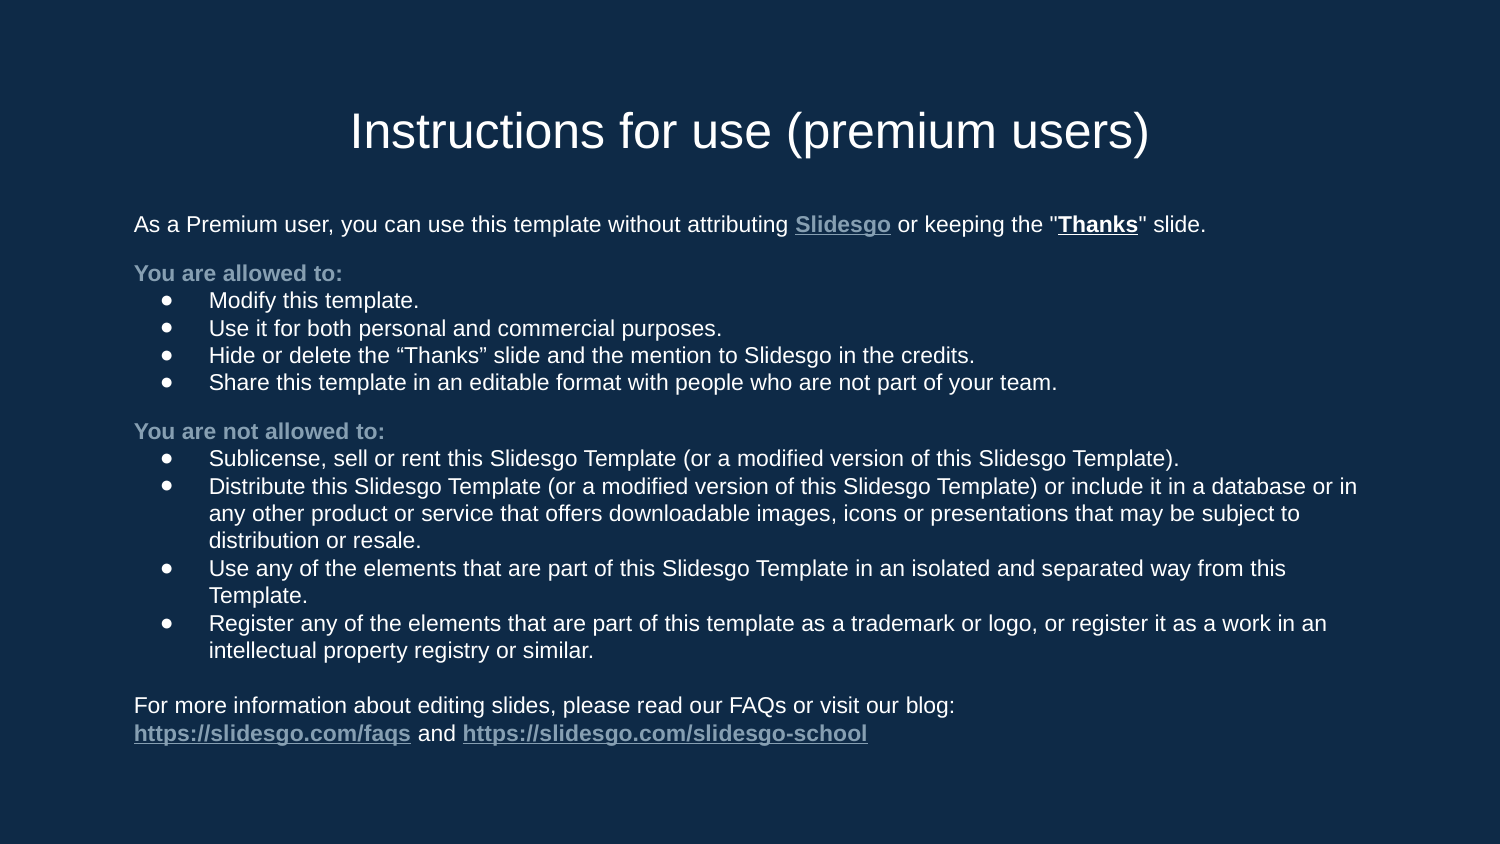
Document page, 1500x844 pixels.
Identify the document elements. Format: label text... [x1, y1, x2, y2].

title Instructions for use (premium users) [118, 83, 1382, 163]
text_box As a Premium user, you can use this template without attributing Slidesgo or keeping the "Thanks" slide. You are allowed to: Modify this template. Use it for both personal and commercial purposes. Hide or delete the “Thanks” slide and the mention to Slidesgo in the credits. Share this template in an editable format with people who are not part of your team. You are not allowed to: Sublicense, sell or rent this Slidesgo Template (or a modified version of this Slidesgo Template). Distribute this Slidesgo Template (or a modified version of this Slidesgo Template) or include it in a database or in any other product or service that offers downloadable images, icons or presentations that may be subject to distribution or resale. Use any of the elements that are part of this Slidesgo Template in an isolated and separated way from this Template. Register any of the elements that are part of this template as a trademark or logo, or register it as a work in an intellectual property registry or similar. For more information about editing slides, please read our FAQs or visit our blog: https://slidesgo.com/faqs and https://slidesgo.com/slidesgo-school [118, 194, 1382, 760]
